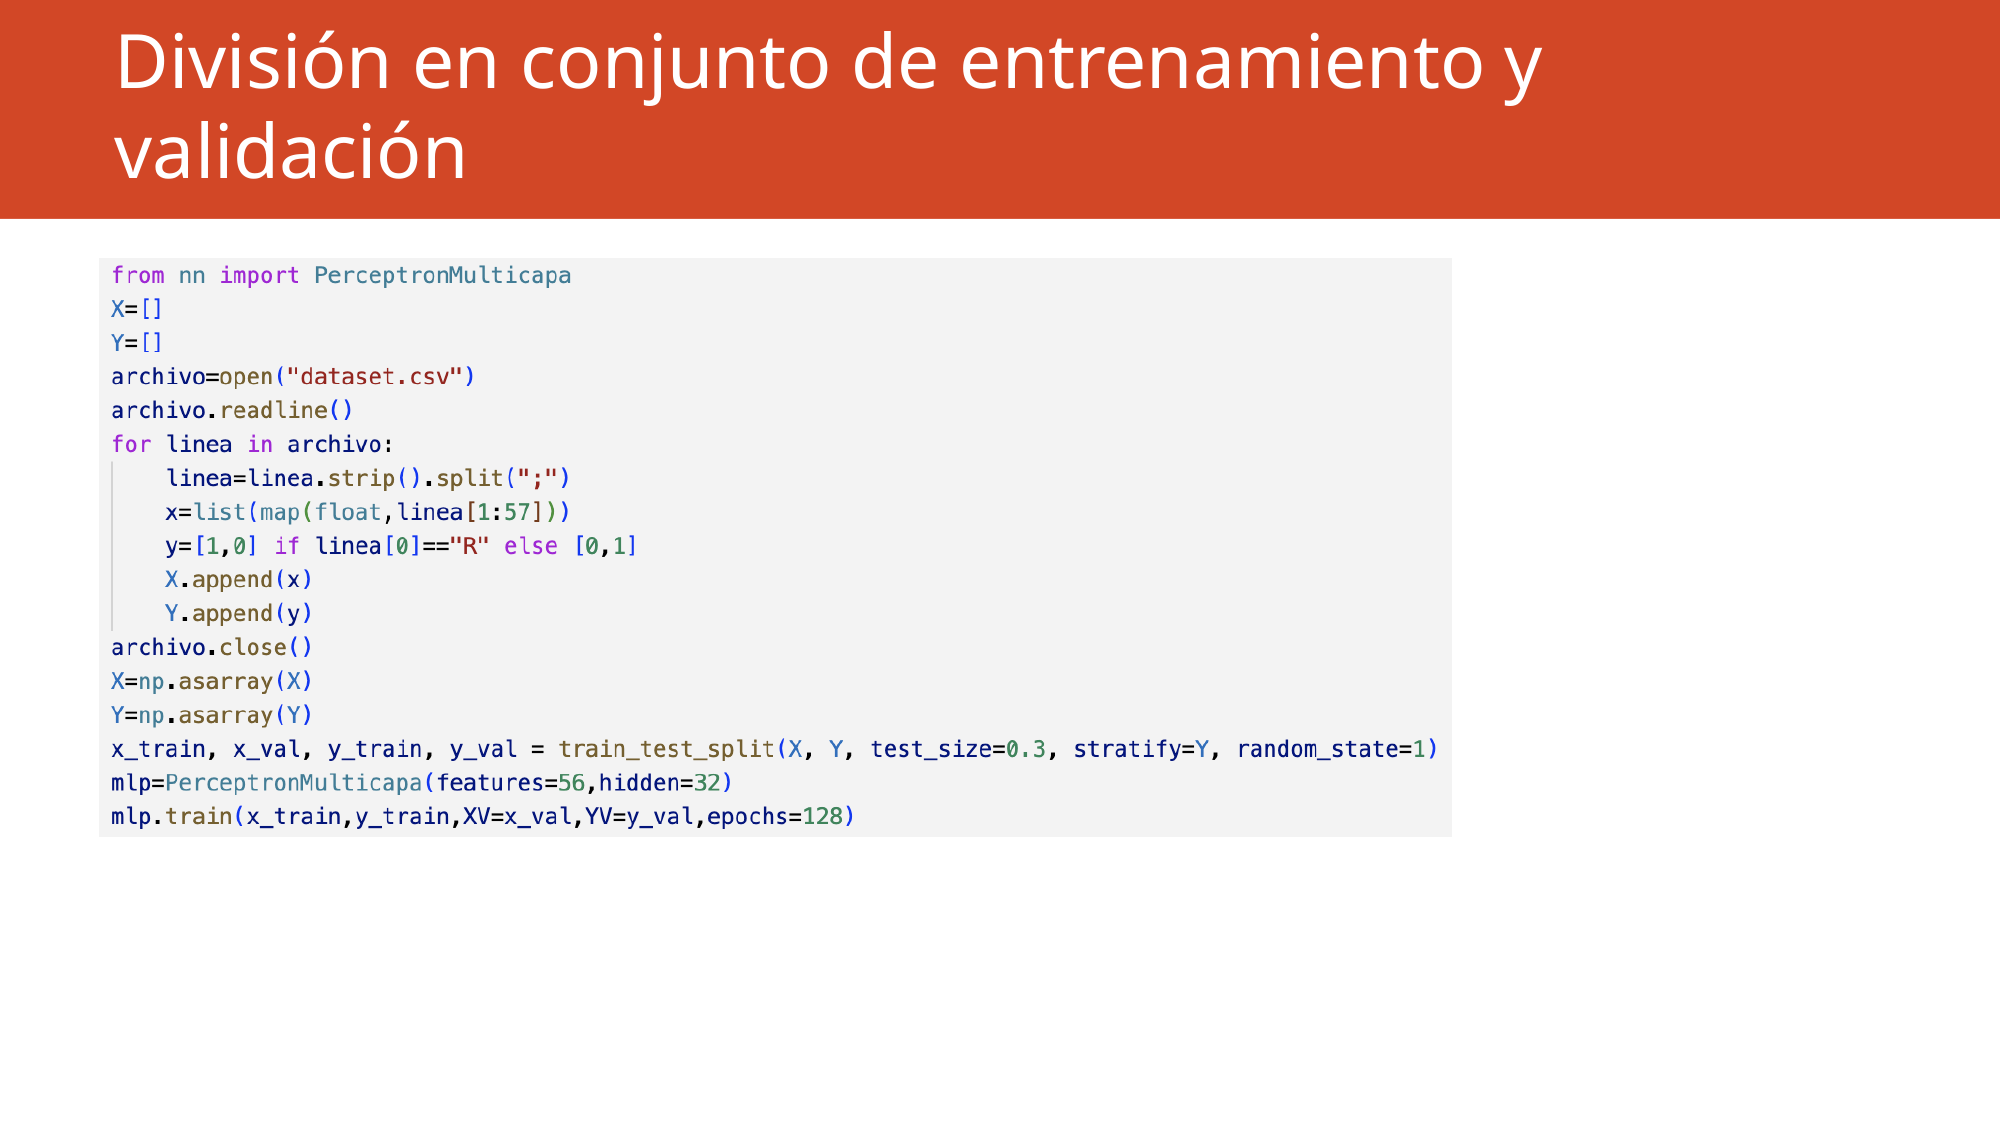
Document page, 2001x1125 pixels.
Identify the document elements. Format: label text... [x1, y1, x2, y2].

title División en conjunto de entrenamiento y validación [99, 0, 1863, 202]
picture [99, 258, 1452, 837]
